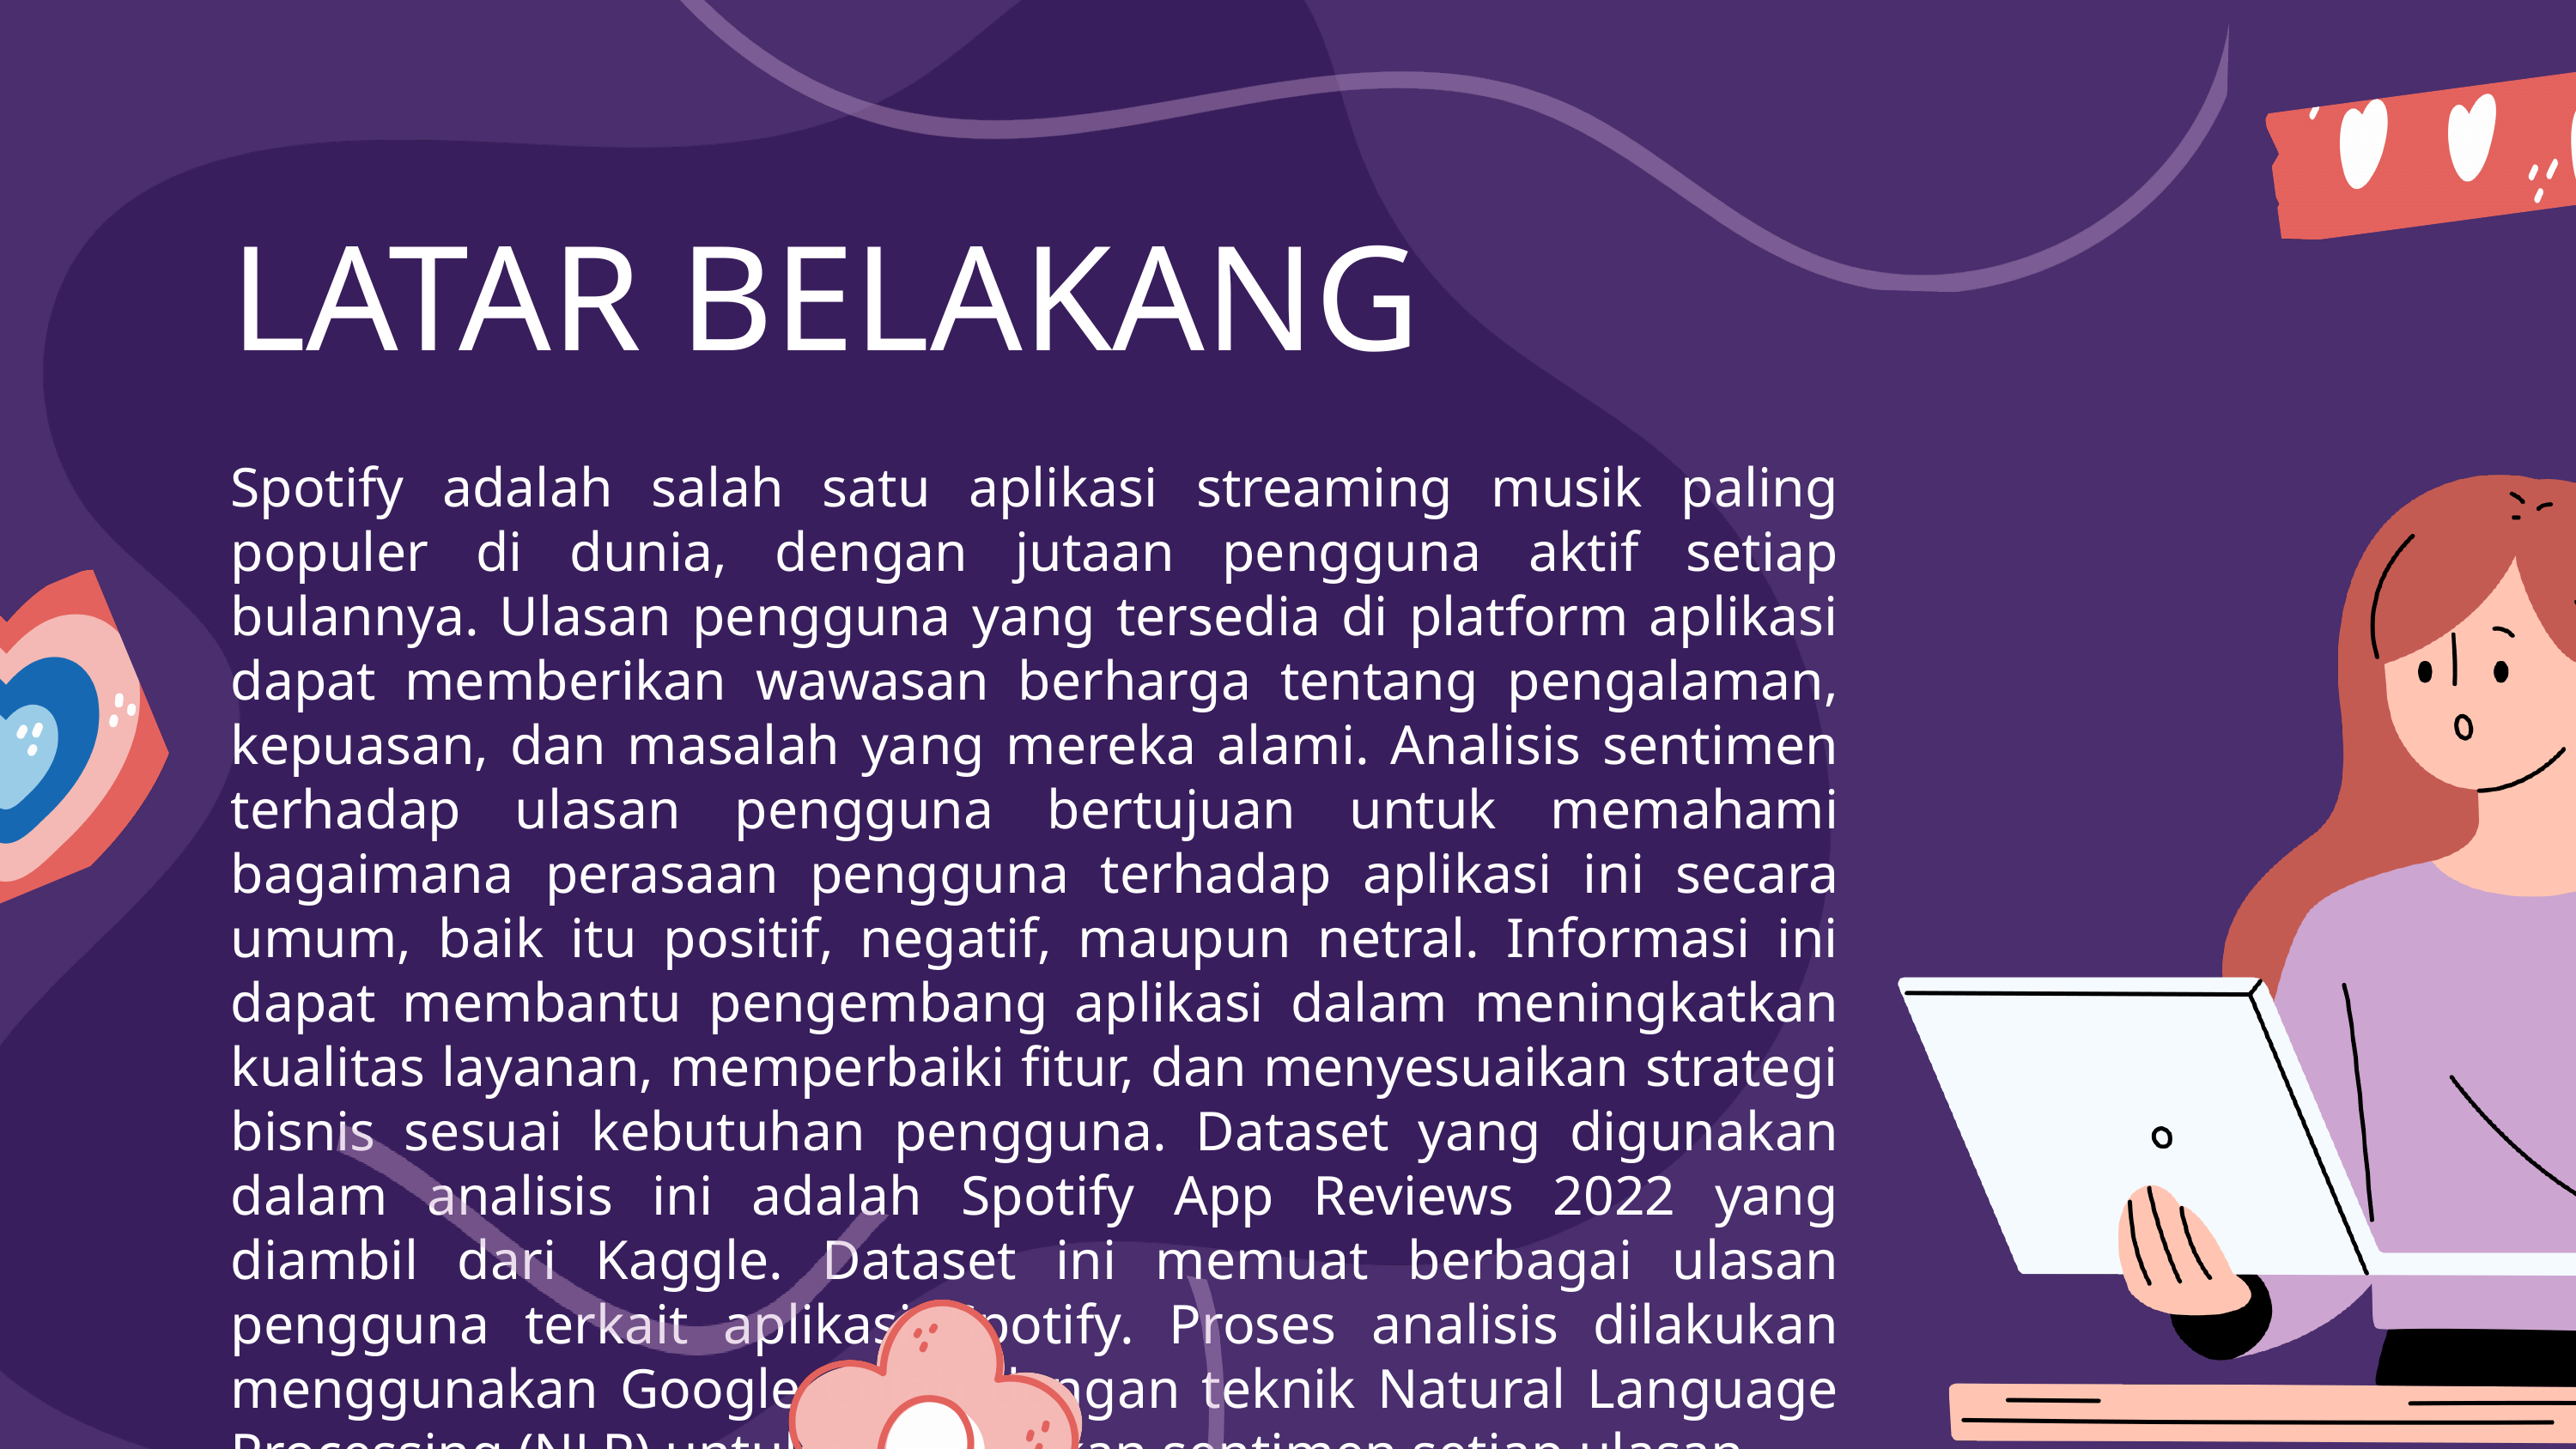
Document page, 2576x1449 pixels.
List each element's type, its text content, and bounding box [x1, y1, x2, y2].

text_box [2264, 71, 2576, 245]
text_box [489, 0, 2230, 300]
text_box [0, 567, 197, 904]
text_box [276, 1104, 1572, 1449]
text_box [0, 0, 1863, 1449]
text_box [786, 1300, 1091, 1449]
text_box Spotify adalah salah satu aplikasi streaming musik paling populer di dunia, dengan jutaan pengguna aktif setiap bulannya. Ulasan pengguna yang tersedia di platform aplikasi dapat memberikan wawasan berharga tentang pengalaman, kepuasan, dan masalah yang mereka alami. Analisis sentimen terhadap ulasan pengguna bertujuan untuk memahami bagaimana perasaan pengguna terhadap aplikasi ini secara umum, baik itu positif, negatif, maupun netral. Informasi ini dapat membantu pengembang aplikasi dalam meningkatkan kualitas layanan, memperbaiki fitur, dan menyesuaikan strategi bisnis sesuai kebutuhan pengguna. Dataset yang digunakan dalam analisis ini adalah Spotify App Reviews 2022 yang diambil dari Kaggle. Dataset ini memuat berbagai ulasan pengguna terkait aplikasi Spotify. Proses analisis dilakukan menggunakan Google Colab dengan teknik Natural Language Processing (NLP) untuk menentukan sentimen setiap ulasan. [230, 453, 1841, 1449]
text_box [1896, 430, 2576, 1445]
text_box LATAR BELAKANG [230, 241, 1743, 379]
